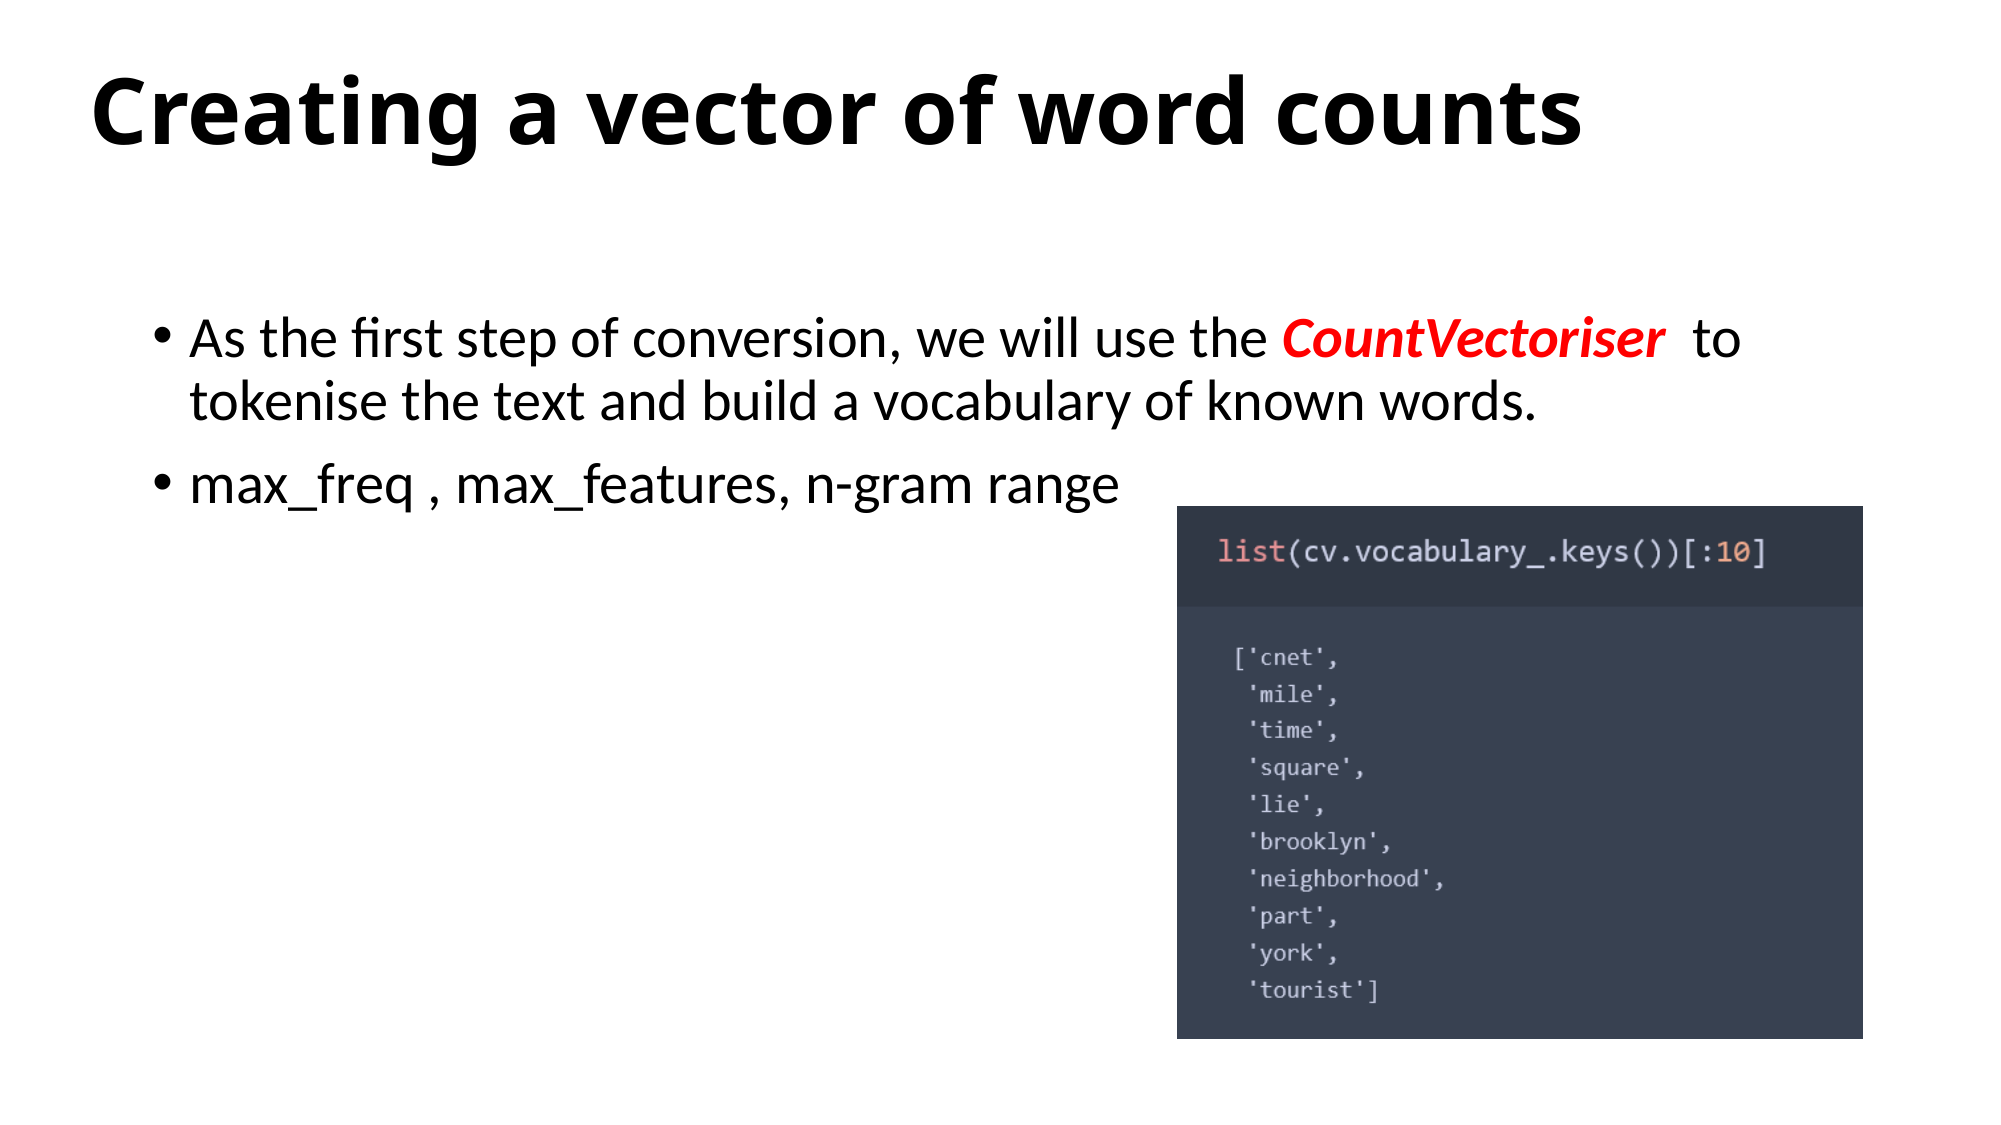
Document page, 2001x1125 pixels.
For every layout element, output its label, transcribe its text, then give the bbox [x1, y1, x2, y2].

list As the first step of conversion, we will use the CountVectoriser to tokenise the text and build a vocabulary of known words. max_freq , max_features, n-gram range [137, 299, 1863, 1014]
picture [1177, 506, 1863, 1039]
title Creating a vector of word counts [74, 6, 1800, 224]
